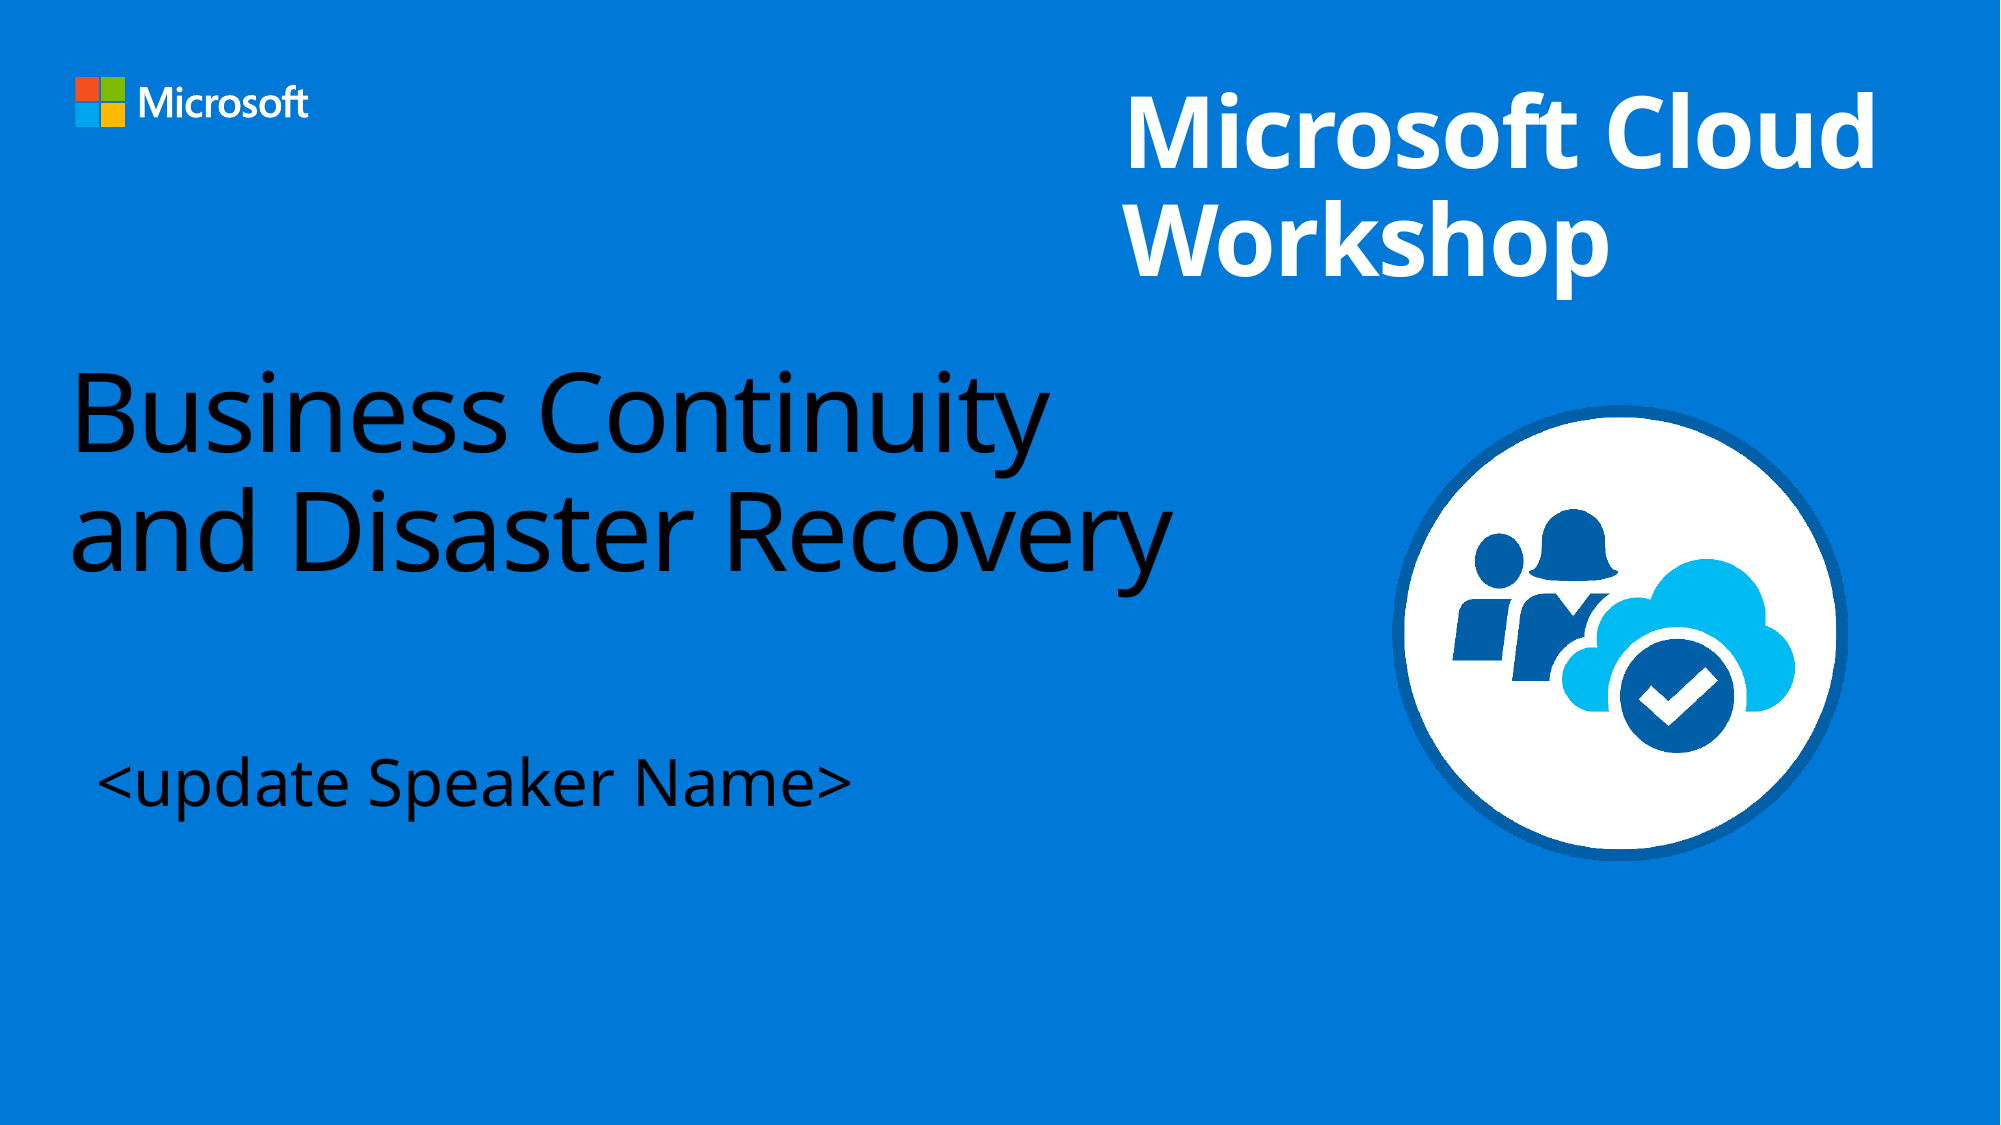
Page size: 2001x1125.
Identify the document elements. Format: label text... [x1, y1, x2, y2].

list <update Speaker Name> [69, 731, 1246, 1026]
picture [1392, 405, 1848, 861]
title Business Continuity and Disaster Recovery [44, 341, 1221, 490]
